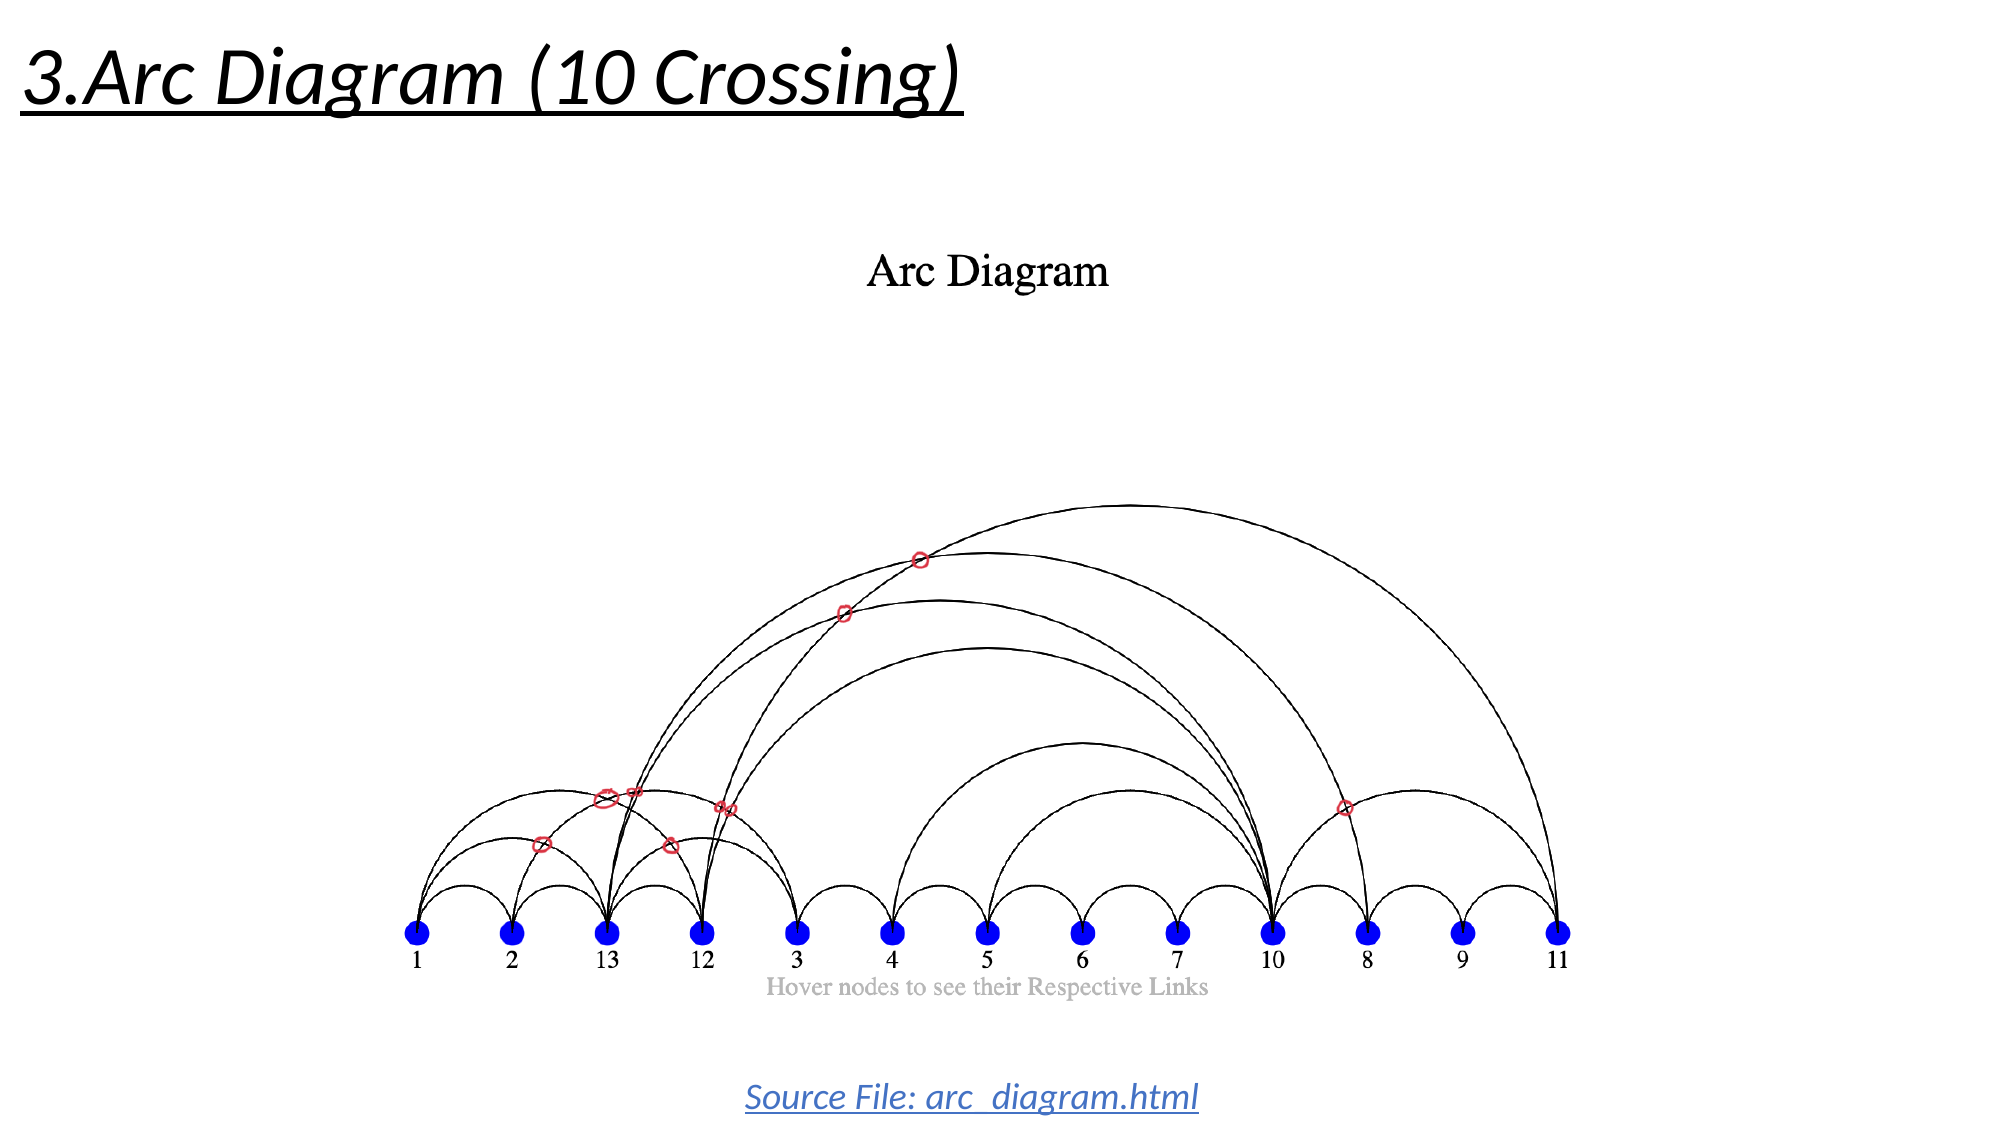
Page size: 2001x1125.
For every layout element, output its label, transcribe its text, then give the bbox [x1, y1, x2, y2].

text_box Source File: arc_diagram.html [730, 1064, 1215, 1125]
picture [362, 227, 1638, 1010]
text_box 3.Arc Diagram (10 Crossing) [5, 14, 980, 130]
